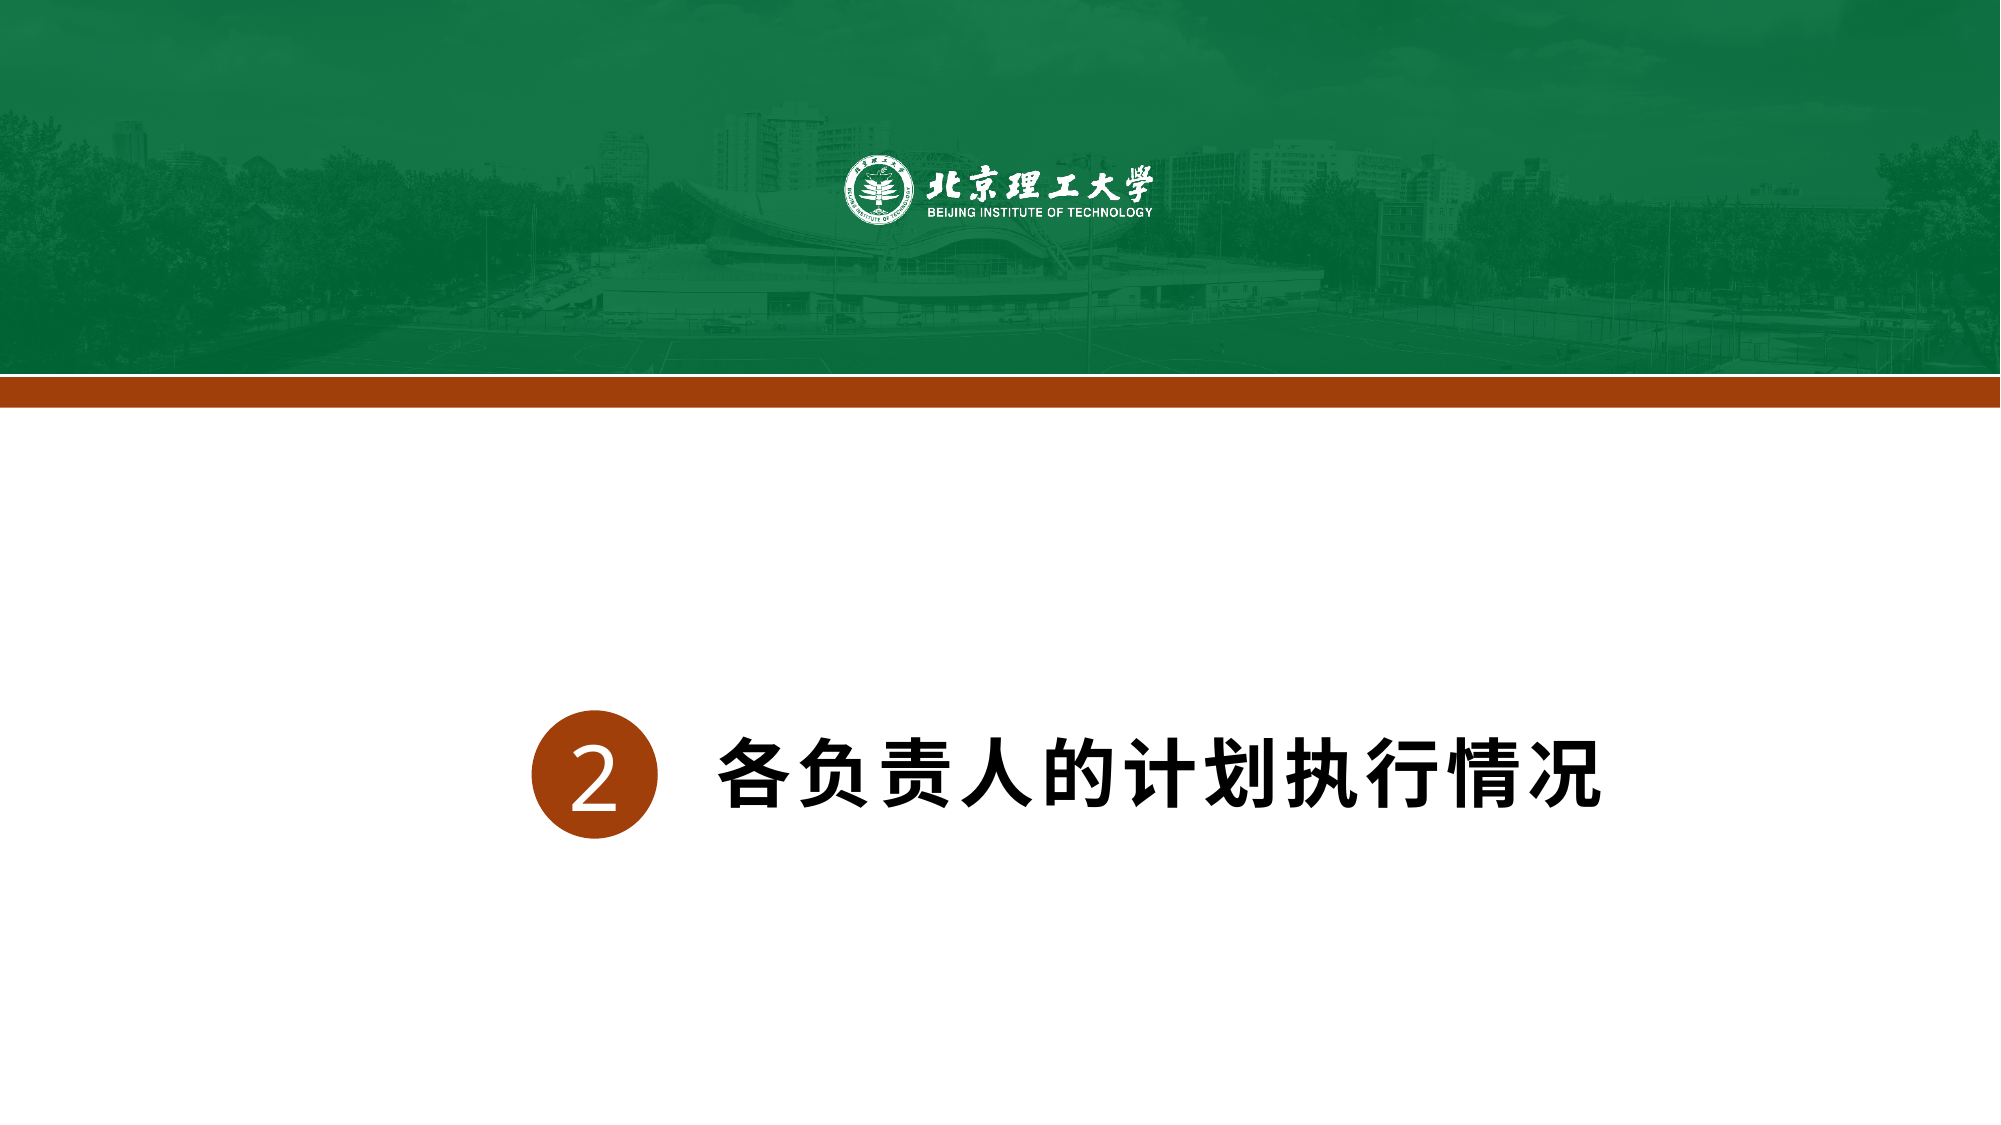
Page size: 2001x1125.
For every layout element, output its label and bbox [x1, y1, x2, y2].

picture [824, 137, 1176, 237]
text_box [531, 710, 1683, 839]
